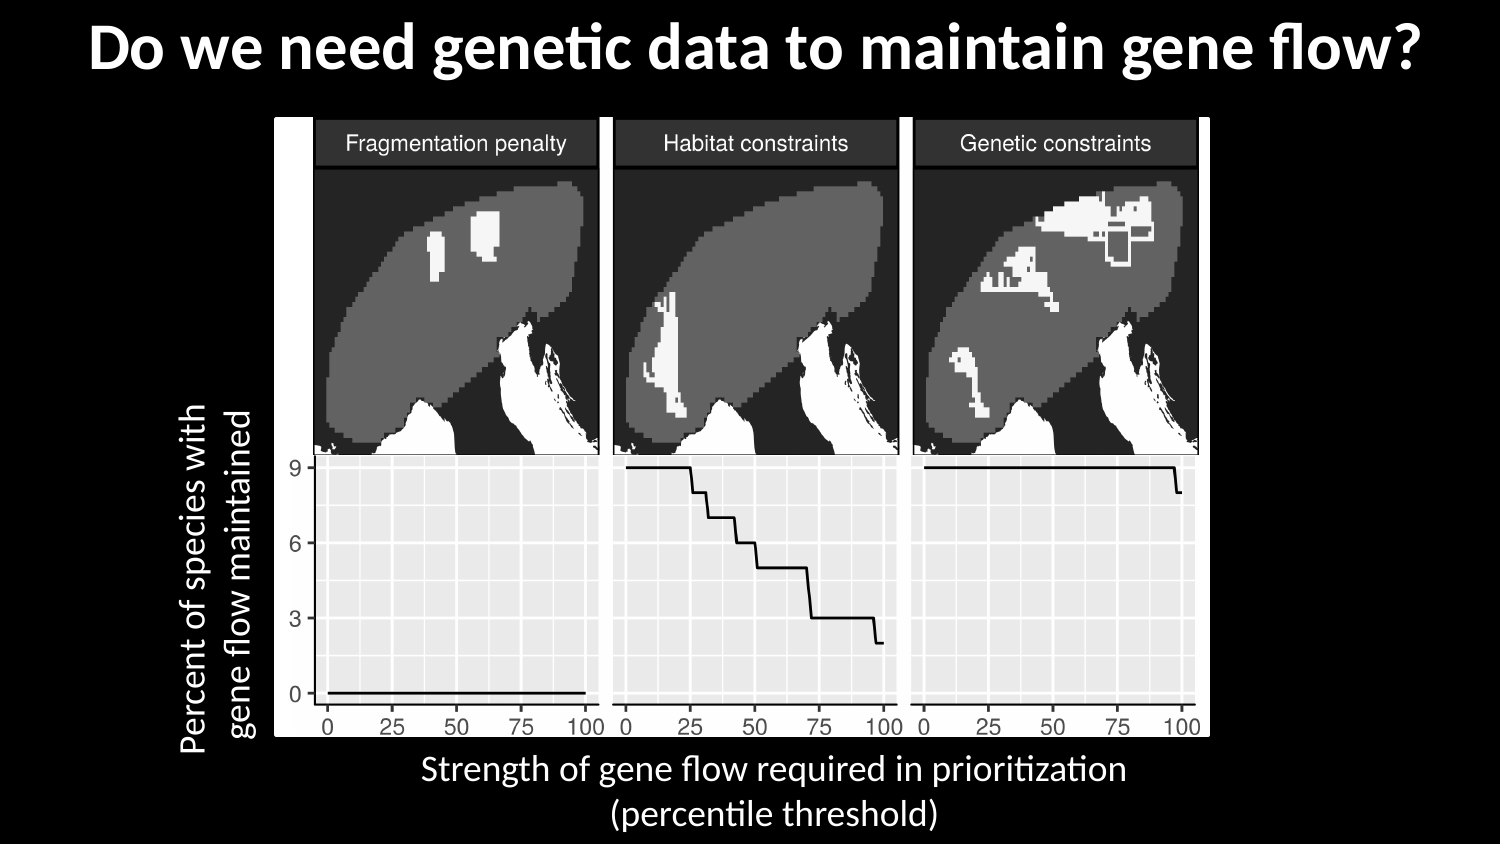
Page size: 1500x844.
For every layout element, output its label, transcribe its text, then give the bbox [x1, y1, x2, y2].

title Do we need genetic data to maintain gene flow? [24, 0, 1488, 114]
text_box Strength of gene flow required in prioritization (percentile threshold) [406, 743, 1143, 842]
text_box [274, 117, 312, 737]
text_box [1199, 117, 1210, 737]
picture [288, 117, 1200, 735]
text_box Percent of species with gene flow maintained [159, 380, 265, 770]
